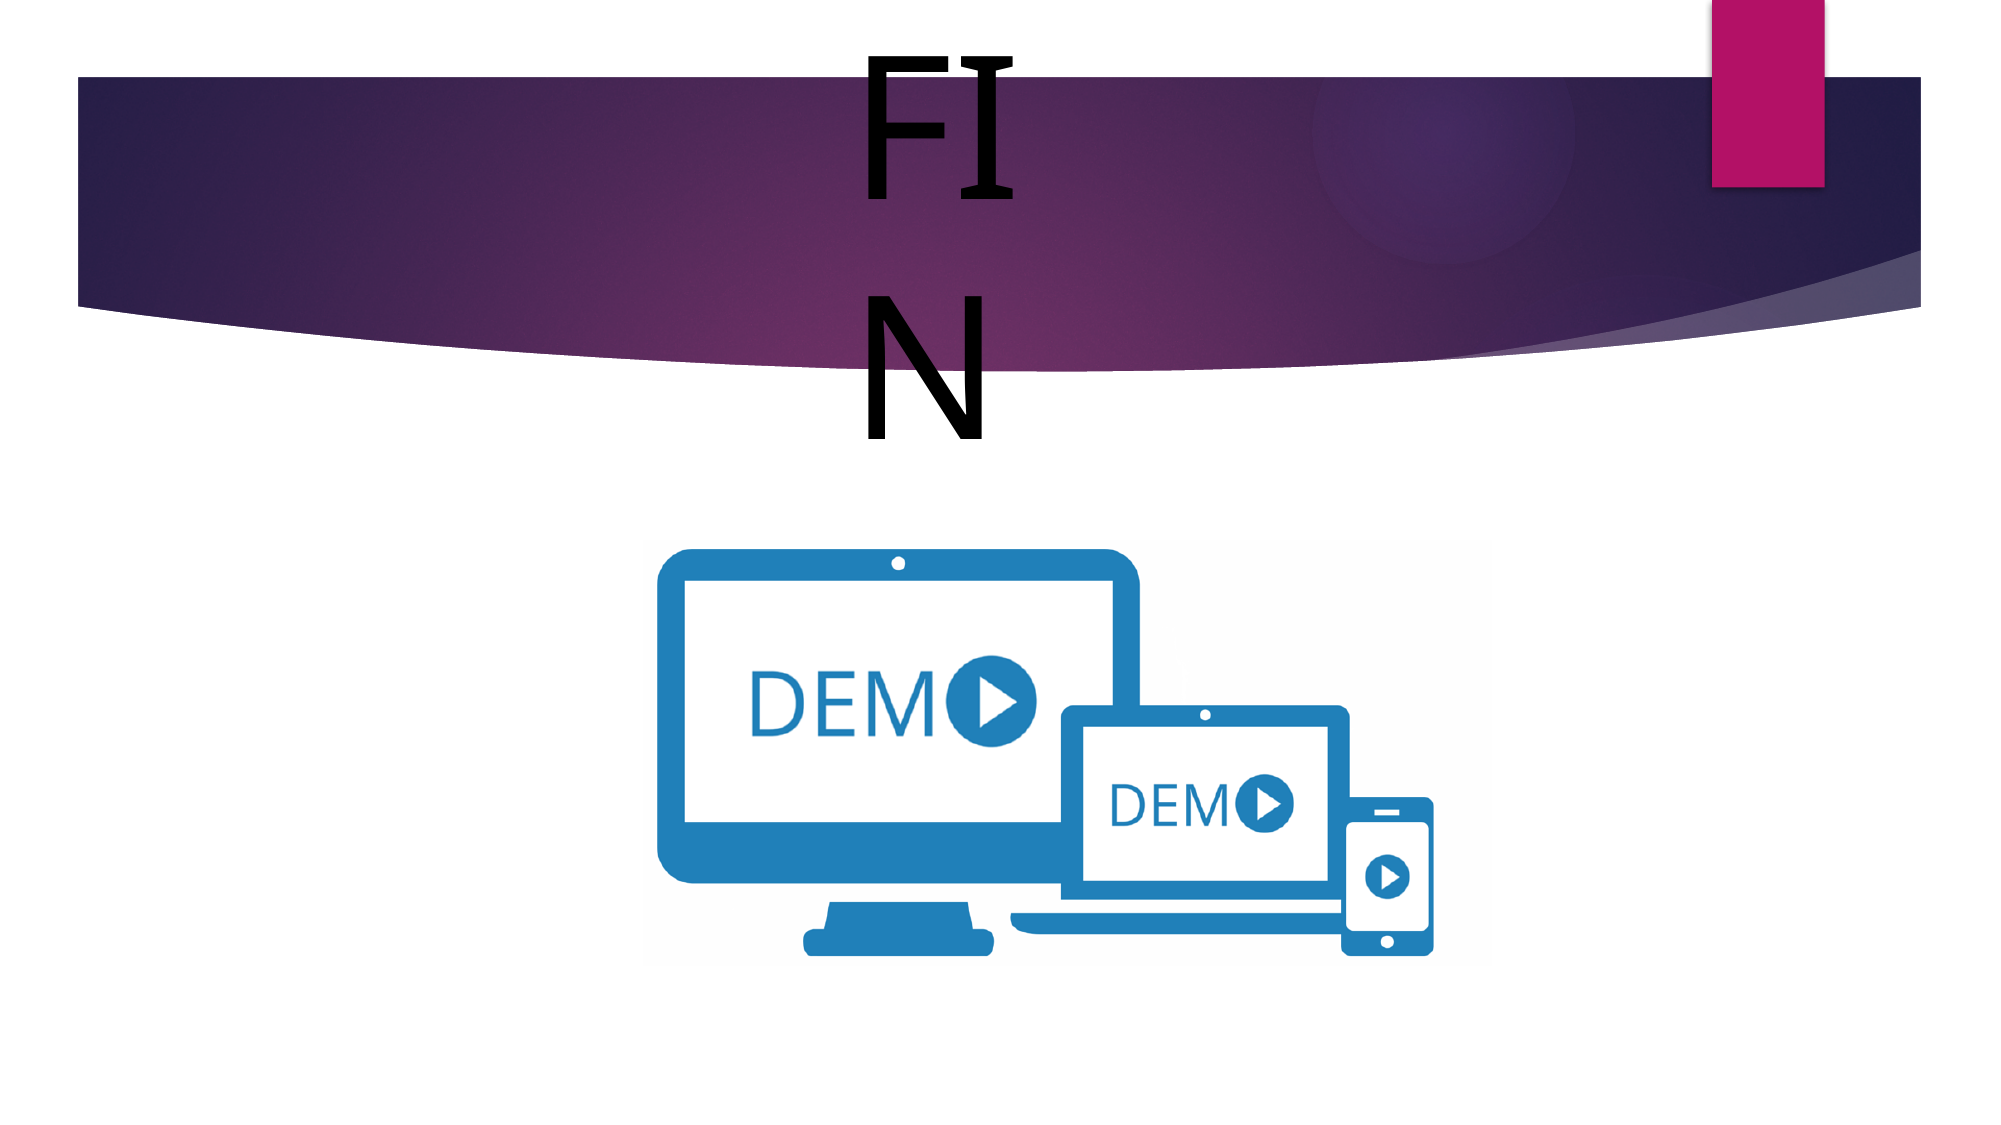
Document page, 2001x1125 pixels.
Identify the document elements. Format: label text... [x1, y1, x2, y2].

title FIN [834, 181, 1166, 298]
picture [642, 540, 1492, 966]
